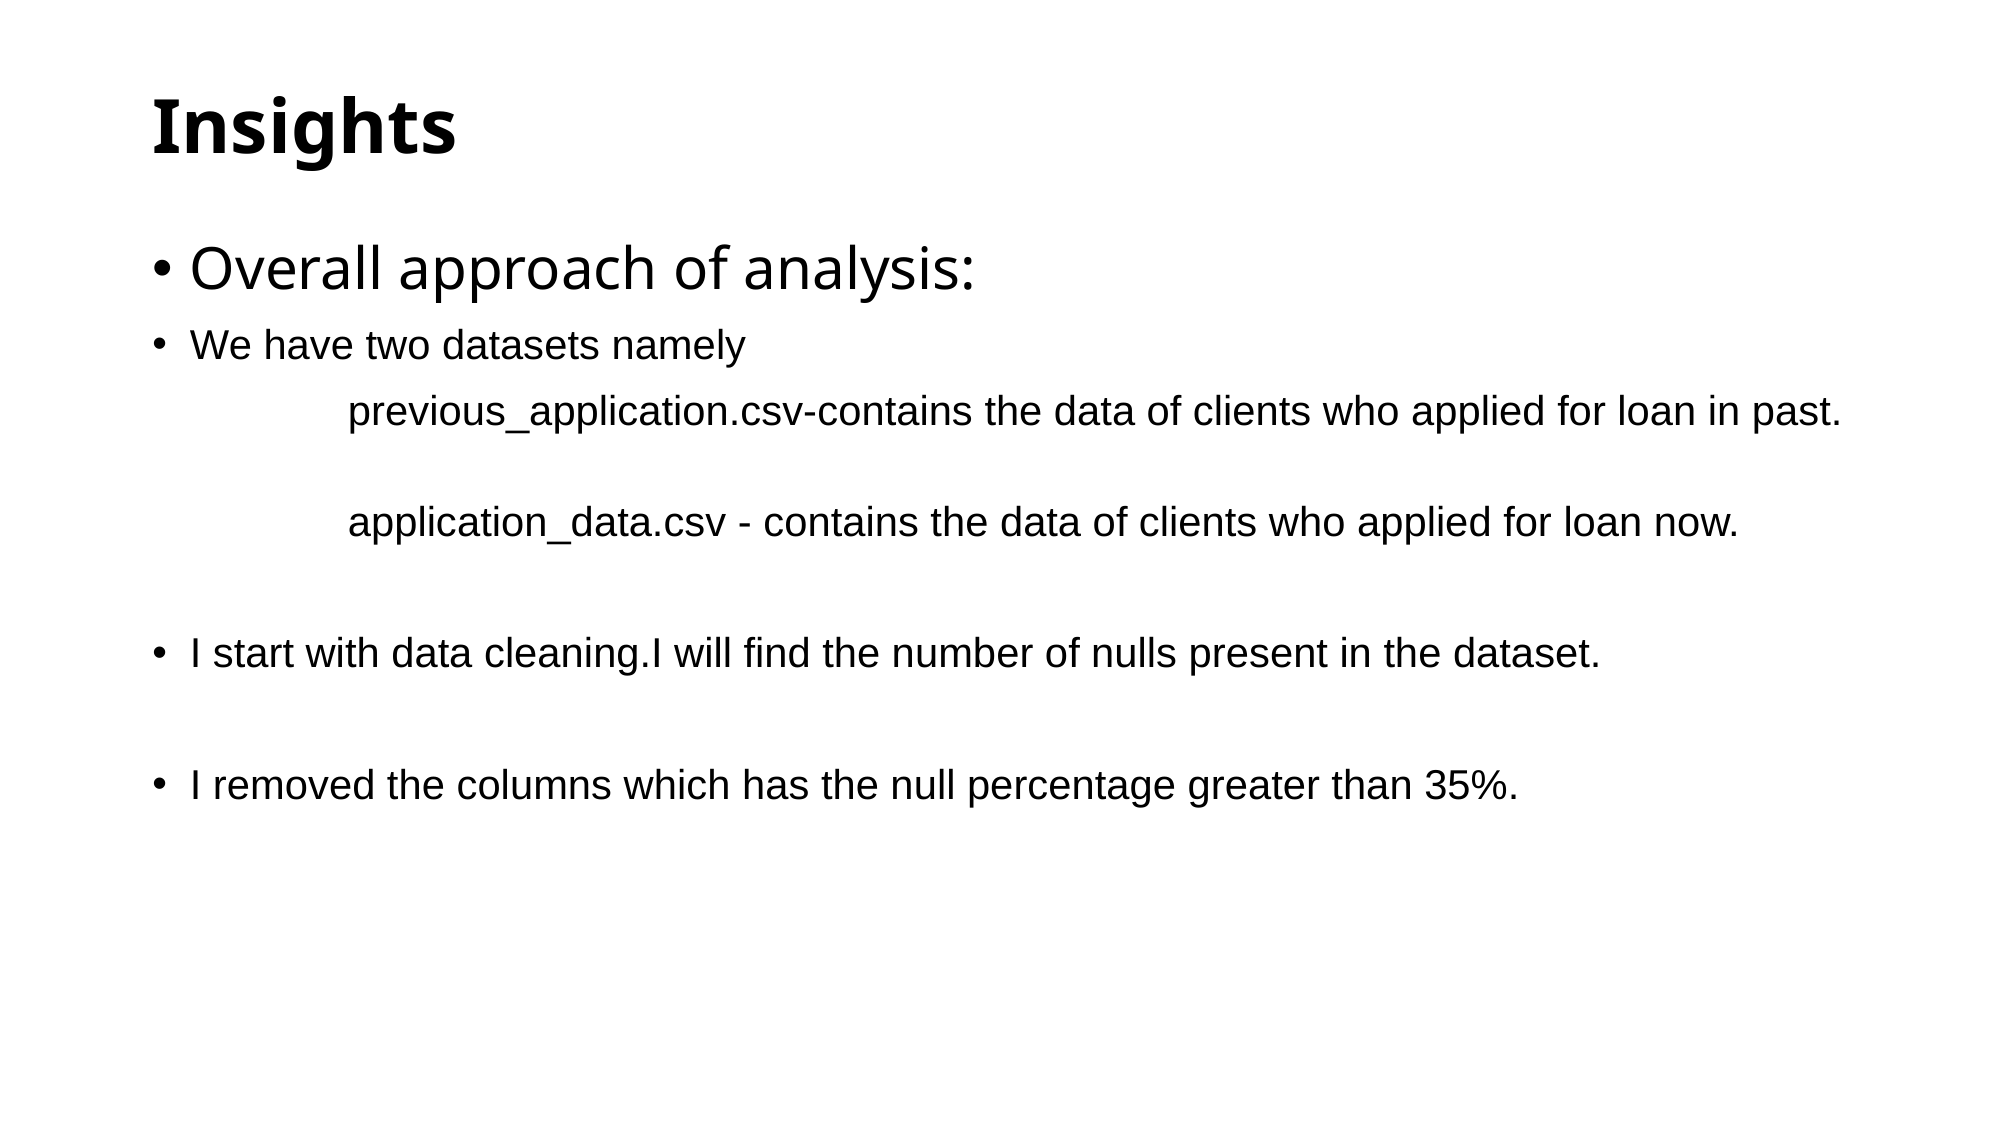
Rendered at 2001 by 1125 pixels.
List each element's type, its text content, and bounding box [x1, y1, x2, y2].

list Overall approach of analysis: We have two datasets namely previous_application.csv-contains the data of clients who applied for loan in past. application_data.csv - contains the data of clients who applied for loan now. I start with data cleaning.I will find the number of nulls present in the dataset. I removed the columns which has the null percentage greater than 35%. [137, 231, 1863, 1014]
title Insights [137, 59, 1863, 198]
